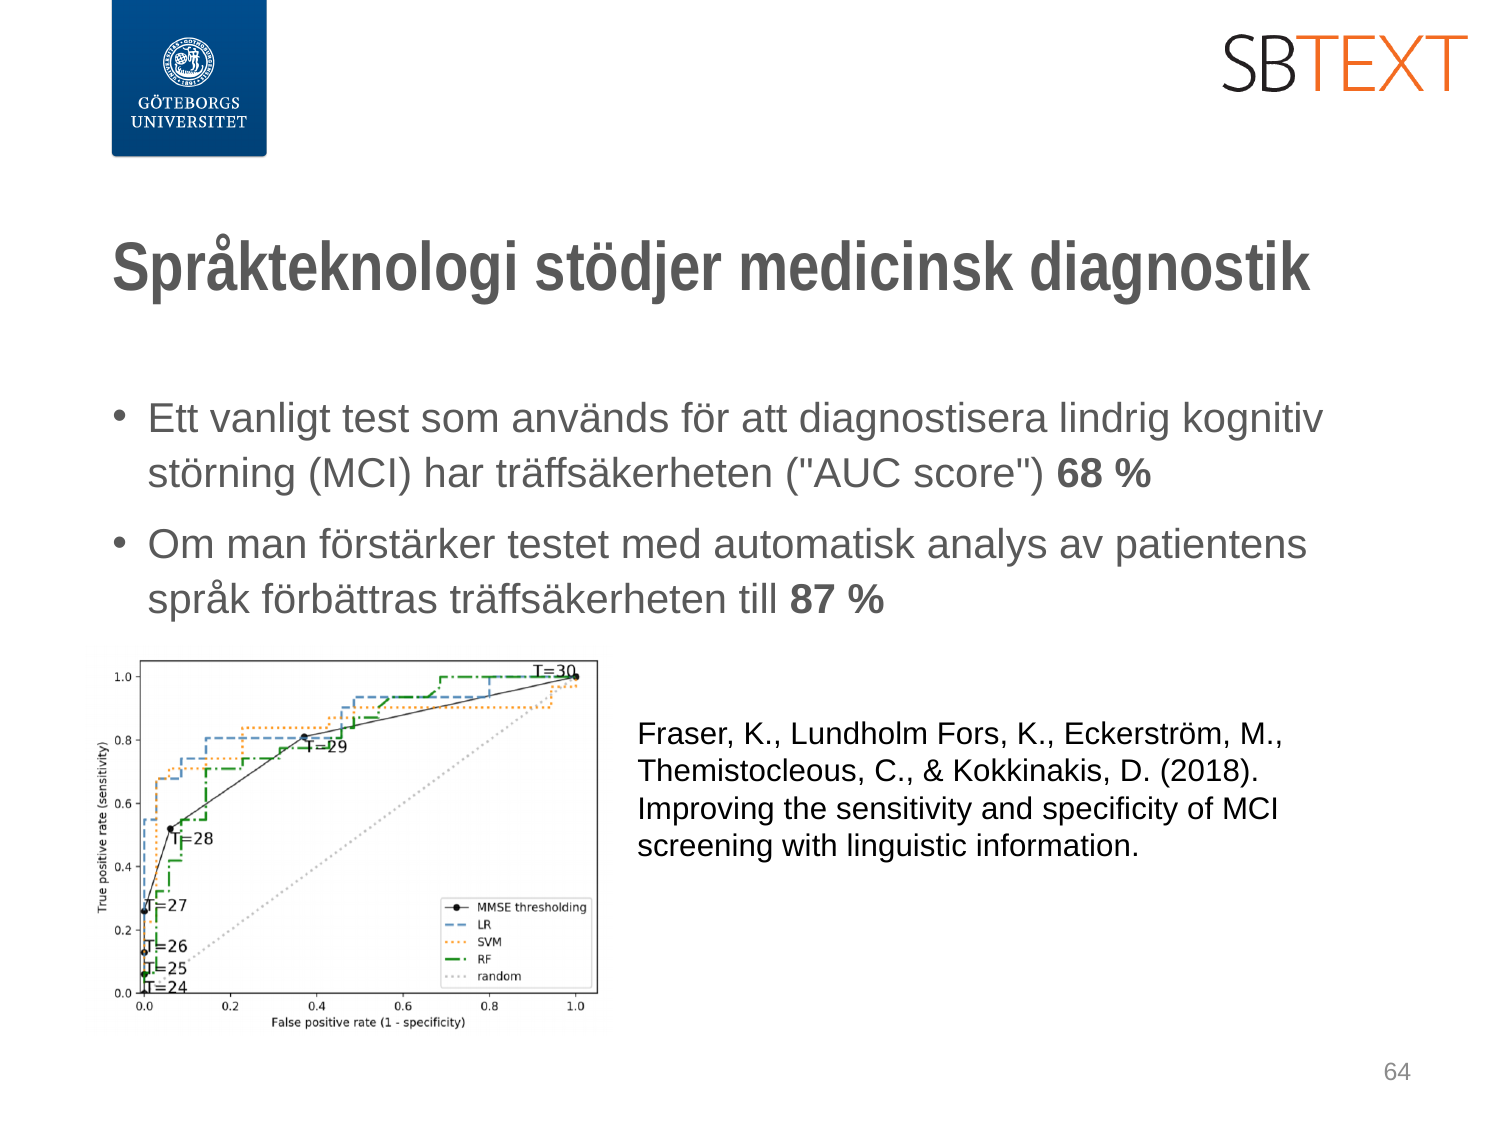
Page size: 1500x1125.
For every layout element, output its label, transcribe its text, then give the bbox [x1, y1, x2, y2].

title Språkteknologi stödjer medicinsk diagnostik [112, 231, 1412, 362]
slide_number 64 [1316, 1051, 1412, 1091]
picture [76, 640, 615, 1036]
picture [110, 0, 268, 159]
picture [1205, 19, 1476, 110]
list Ett vanligt test som används för att diagnostisera lindrig kognitiv störning (MCI) har träffsäkerheten ("AUC score") 68 % Om man förstärker testet med automatisk analys av patientens språk förbättras träffsäkerheten till 87 % Fraser, K., Lundholm Fors, K., Eckerström, M., Themistocleous, C., & Kokkinakis, D. (2018). Improving the sensitivity and specificity of MCI screening with linguistic information. [112, 385, 1341, 1012]
